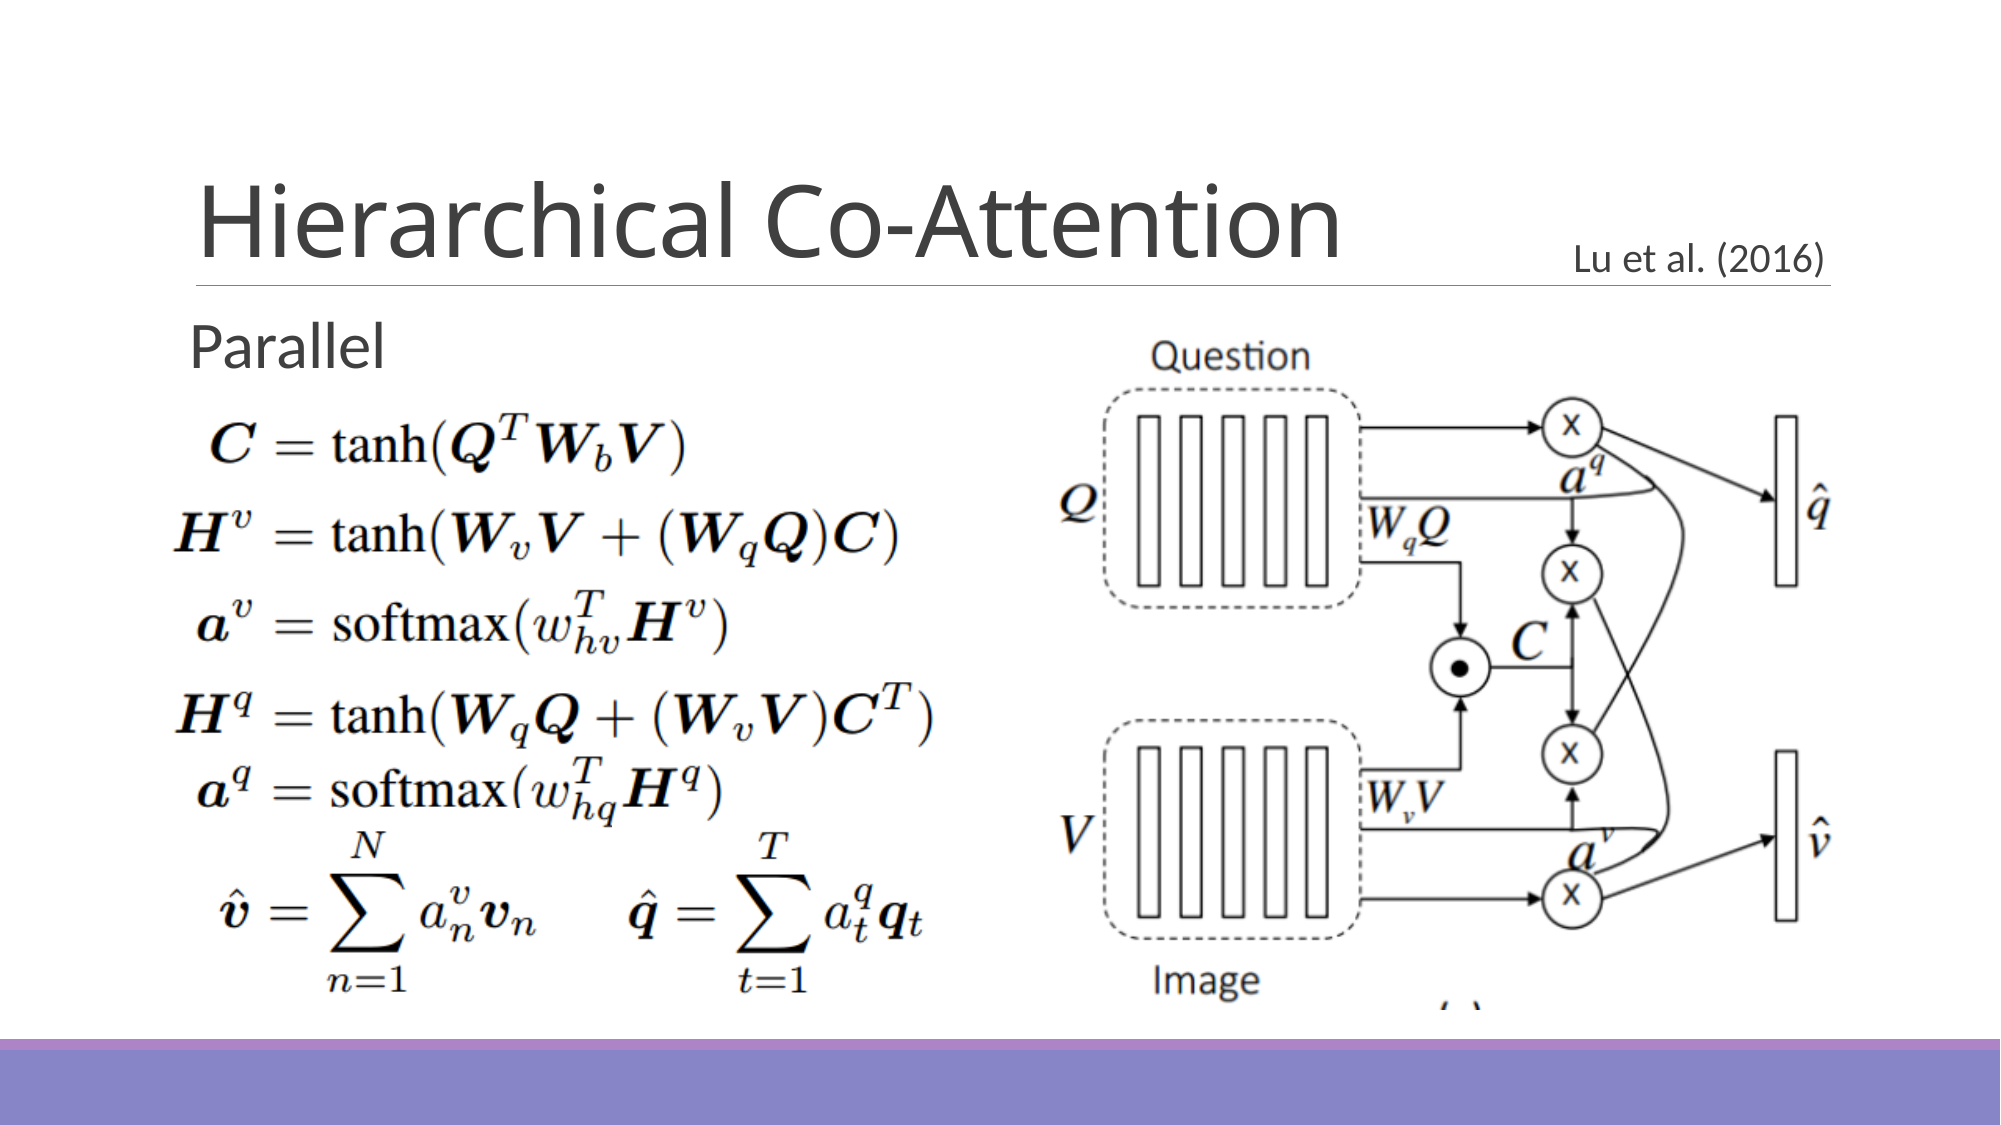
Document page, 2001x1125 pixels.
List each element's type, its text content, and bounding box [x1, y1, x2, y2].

title Hierarchical Co-Attention [180, 47, 1830, 285]
picture [1021, 309, 1863, 1011]
picture [166, 680, 945, 1021]
picture [158, 392, 905, 578]
list Parallel [189, 303, 803, 394]
text_box Lu et al. (2016) [1573, 228, 1915, 313]
picture [172, 584, 736, 661]
